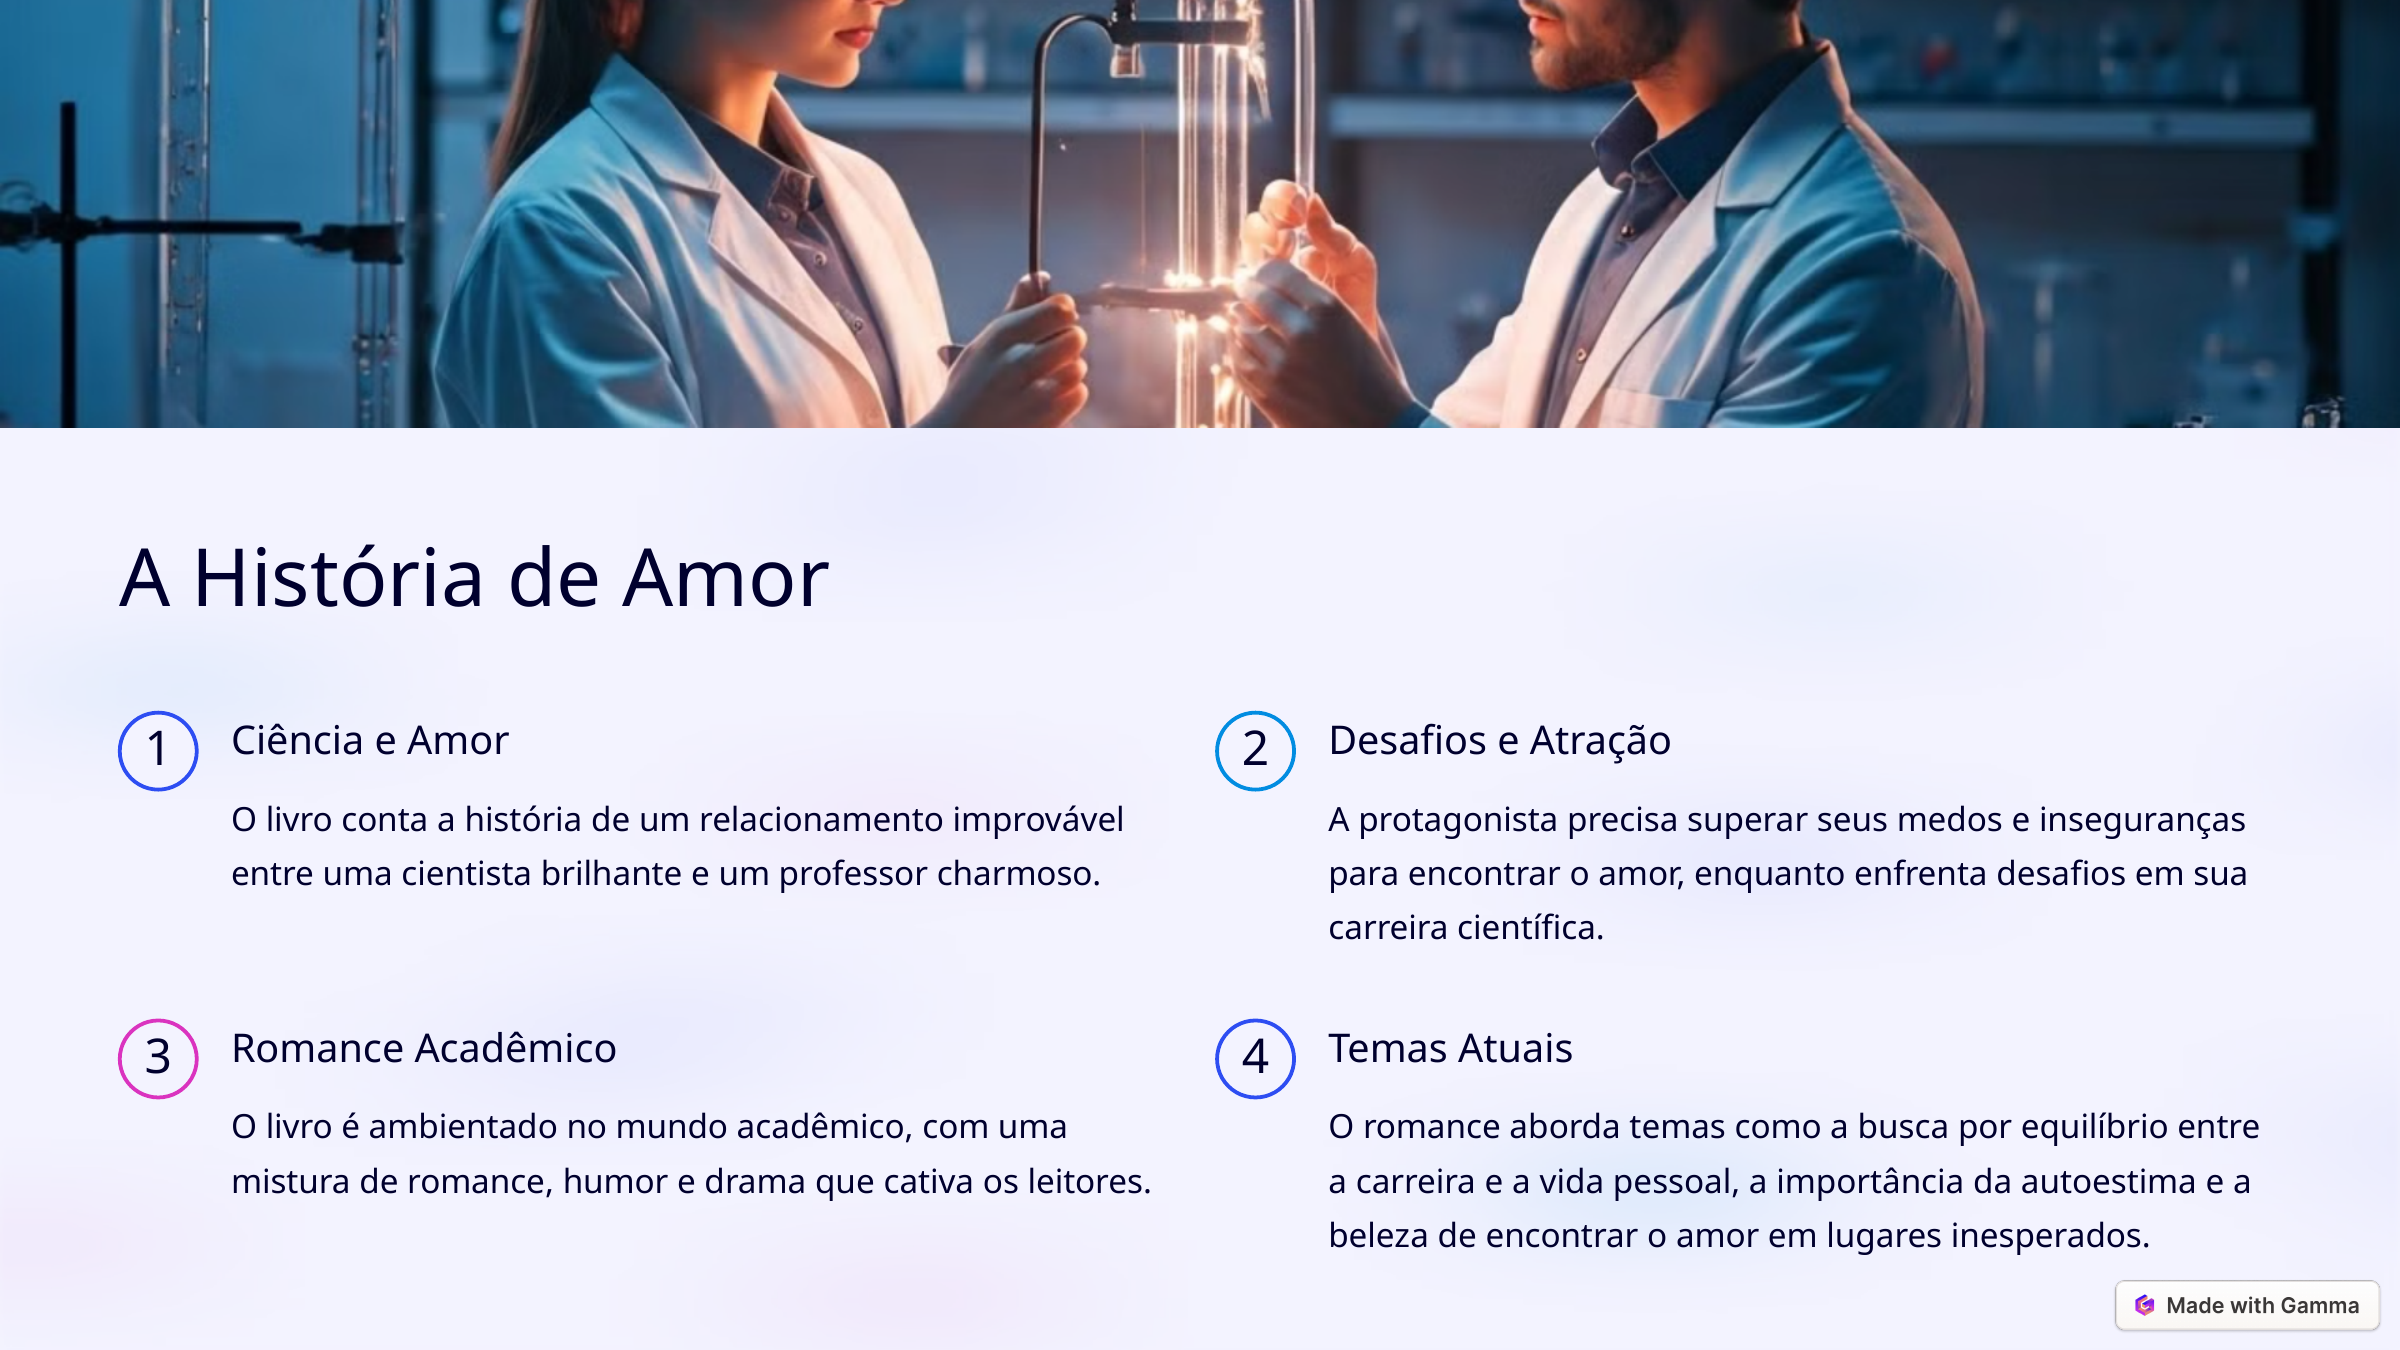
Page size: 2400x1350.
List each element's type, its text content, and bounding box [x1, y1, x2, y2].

text_box [1217, 1020, 1295, 1098]
text_box 4 [1241, 1034, 1271, 1084]
text_box 3 [143, 1034, 173, 1084]
text_box [1217, 712, 1295, 790]
text_box O livro conta a história de um relacionamento improvável entre uma cientista brilhante e um professor charmoso. [230, 783, 1183, 894]
text_box Ciência e Amor [231, 712, 634, 763]
text_box Desafios e Atração [1328, 712, 1731, 763]
picture [0, 0, 2400, 428]
text_box [119, 712, 197, 790]
text_box Temas Atuais [1328, 1020, 1731, 1071]
text_box 2 [1241, 726, 1271, 776]
text_box Romance Acadêmico [231, 1020, 634, 1071]
text_box O romance aborda temas como a busca por equilíbrio entre a carreira e a vida pessoal, a importância da autoestima e a beleza de encontrar o amor em lugares inesperados. [1328, 1091, 2281, 1256]
text_box [119, 1020, 197, 1098]
text_box 1 [143, 726, 173, 776]
text_box A protagonista precisa superar seus medos e inseguranças para encontrar o amor, enquanto enfrenta desafios em sua carreira científica. [1328, 783, 2281, 948]
picture [2106, 1271, 2389, 1339]
text_box A História de Amor [119, 522, 926, 623]
text_box O livro é ambientado no mundo acadêmico, com uma mistura de romance, humor e drama que cativa os leitores. [230, 1091, 1183, 1201]
